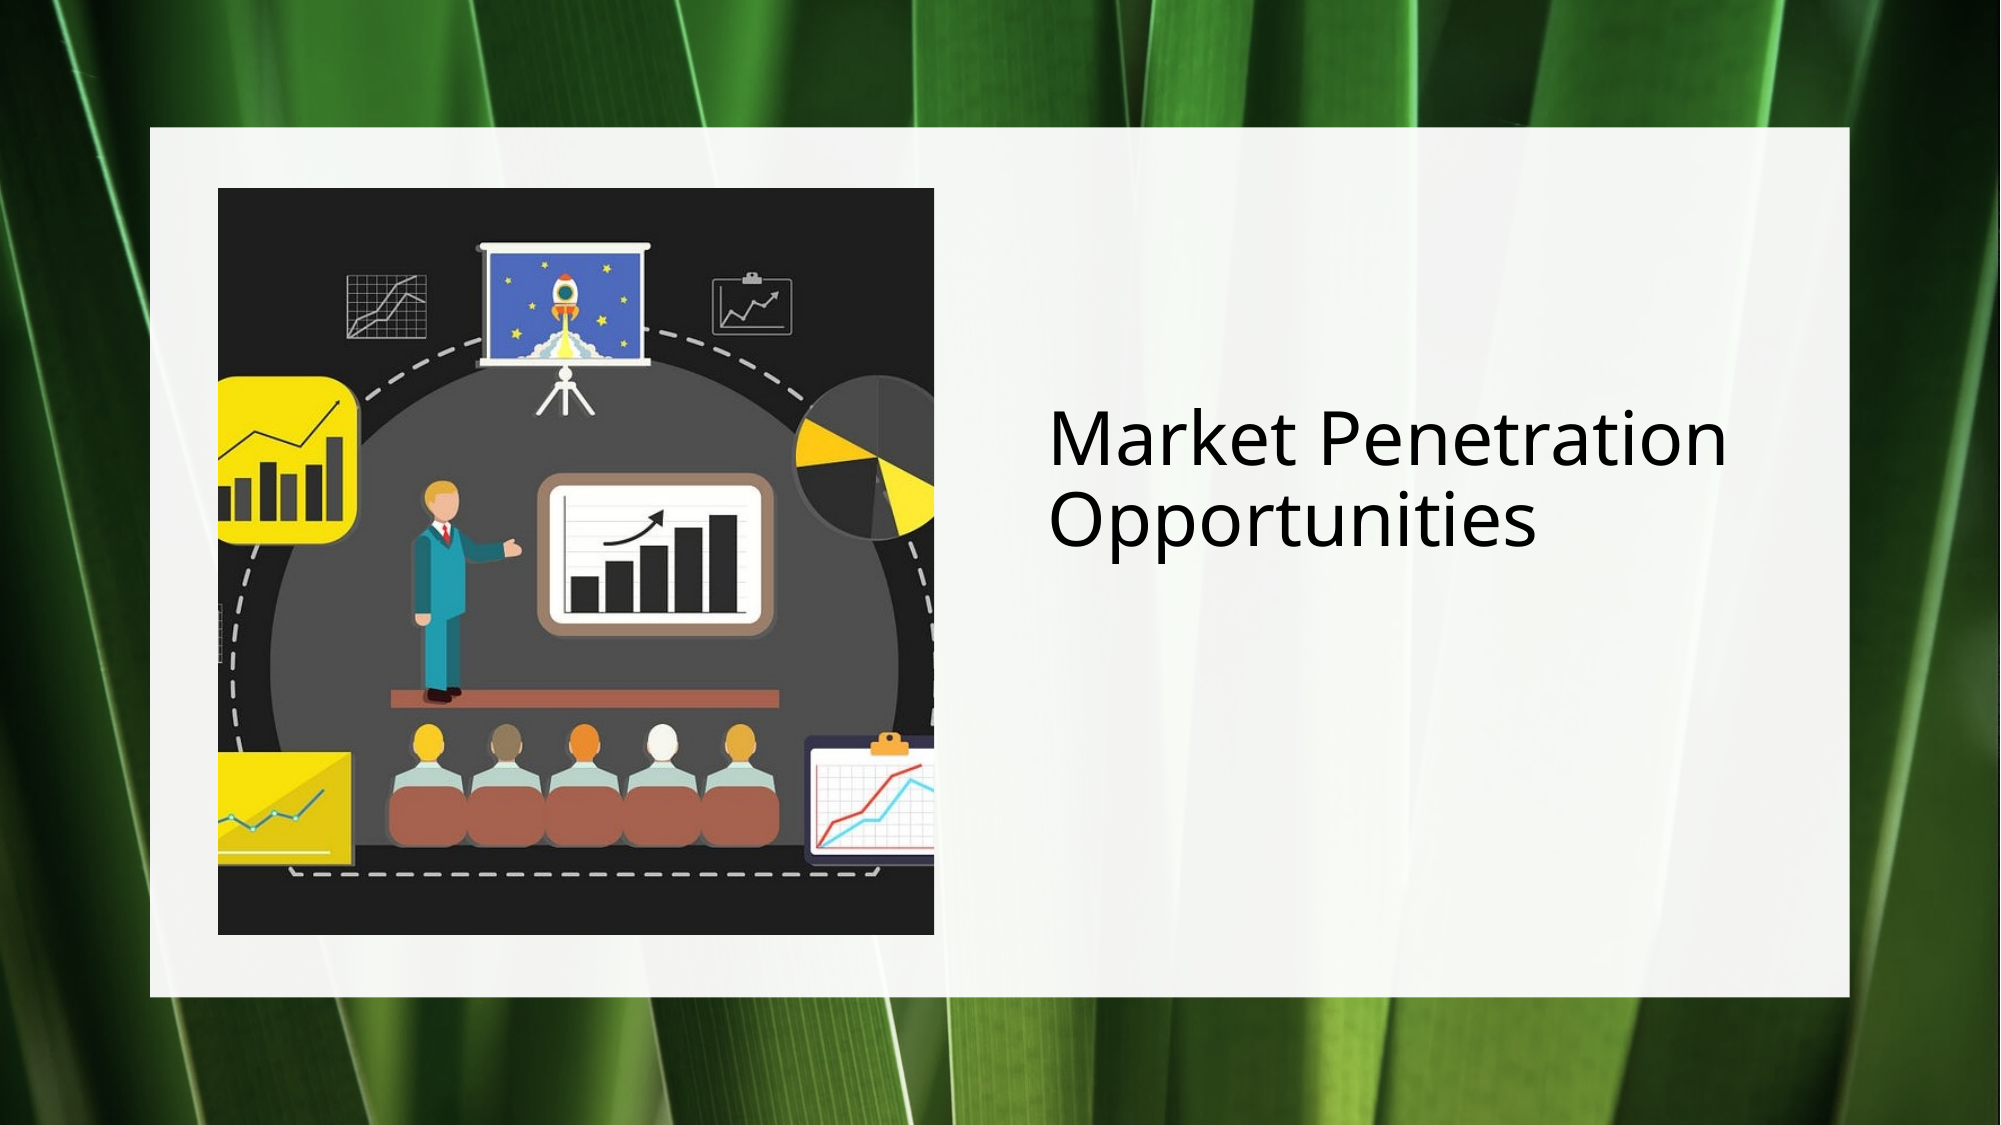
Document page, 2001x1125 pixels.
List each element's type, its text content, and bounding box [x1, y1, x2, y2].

title Market Penetration Opportunities [1032, 184, 1768, 571]
picture [0, 0, 2000, 1125]
